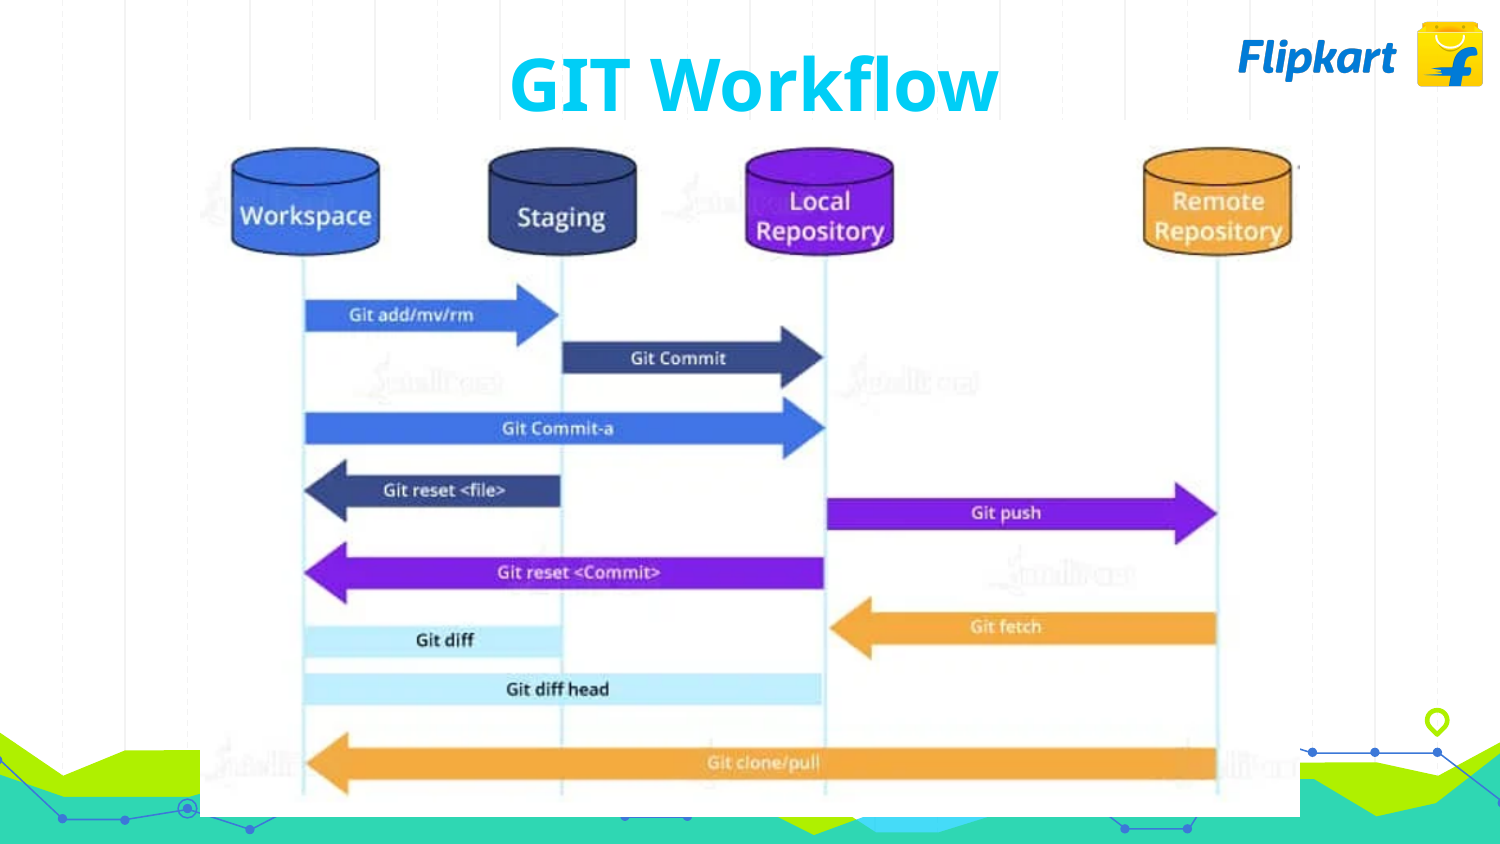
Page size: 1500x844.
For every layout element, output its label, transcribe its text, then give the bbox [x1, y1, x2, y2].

text_box GIT Workflow [482, 23, 1027, 118]
picture [199, 0, 1485, 817]
